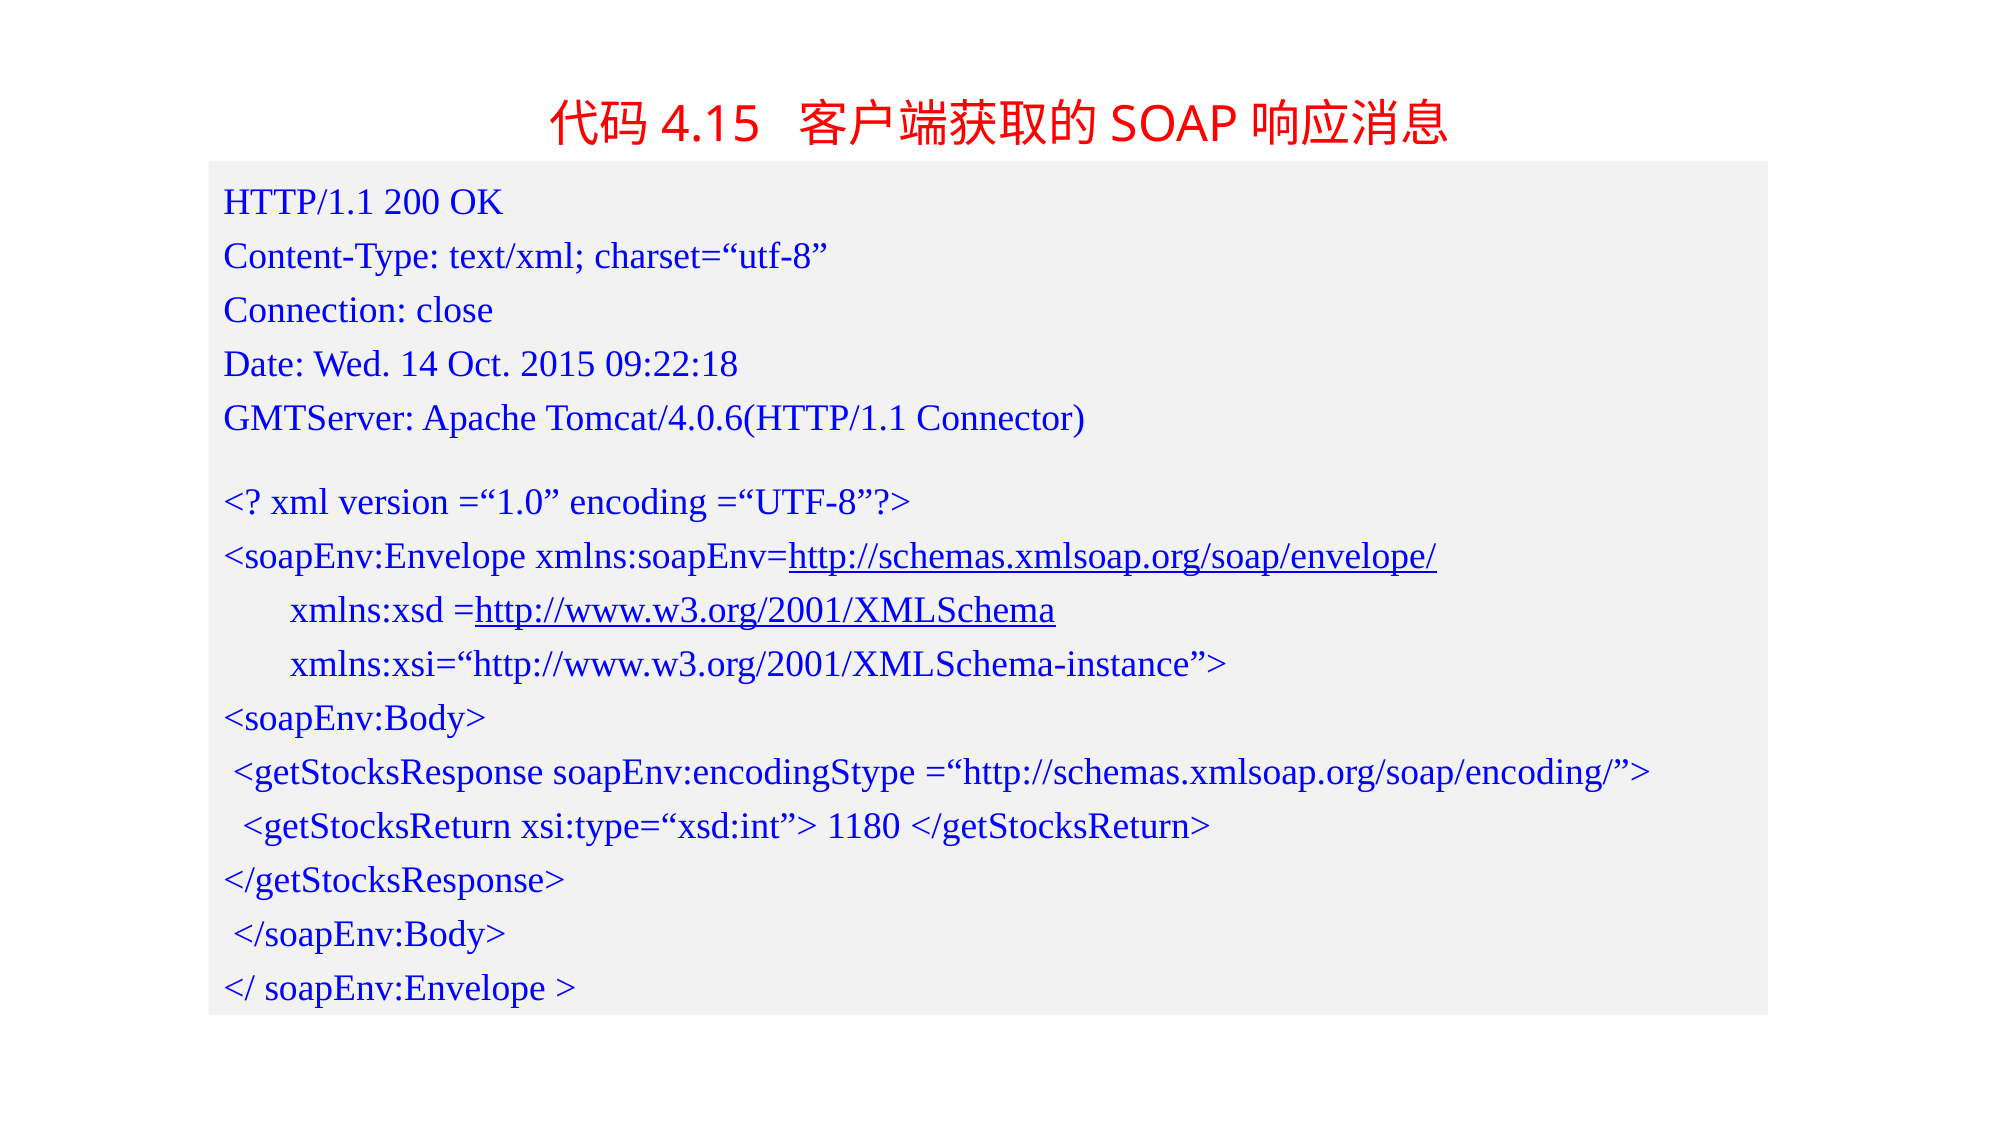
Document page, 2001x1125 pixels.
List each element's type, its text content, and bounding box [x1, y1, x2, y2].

text_box 代码4.15 客户端获取的SOAP响应消息 [534, 54, 1466, 160]
text_box HTTP/1.1 200 OK Content-Type: text/xml; charset=“utf-8” Connection: close Date: Wed. 14 Oct. 2015 09:22:18 GMTServer: Apache Tomcat/4.0.6(HTTP/1.1 Connector) <? xml version =“1.0” encoding =“UTF-8”?> <soapEnv:Envelope xmlns:soapEnv=http://schemas.xmlsoap.org/soap/envelope/ xmlns:xsd =http://www.w3.org/2001/XMLSchema xmlns:xsi=“http://www.w3.org/2001/XMLSchema-instance”> <soapEnv:Body> <getStocksResponse soapEnv:encodingStype =“http://schemas.xmlsoap.org/soap/encoding/”> <getStocksReturn xsi:type=“xsd:int”> 1180 </getStocksReturn> </getStocksResponse> </soapEnv:Body> </ soapEnv:Envelope > [208, 160, 1768, 1016]
